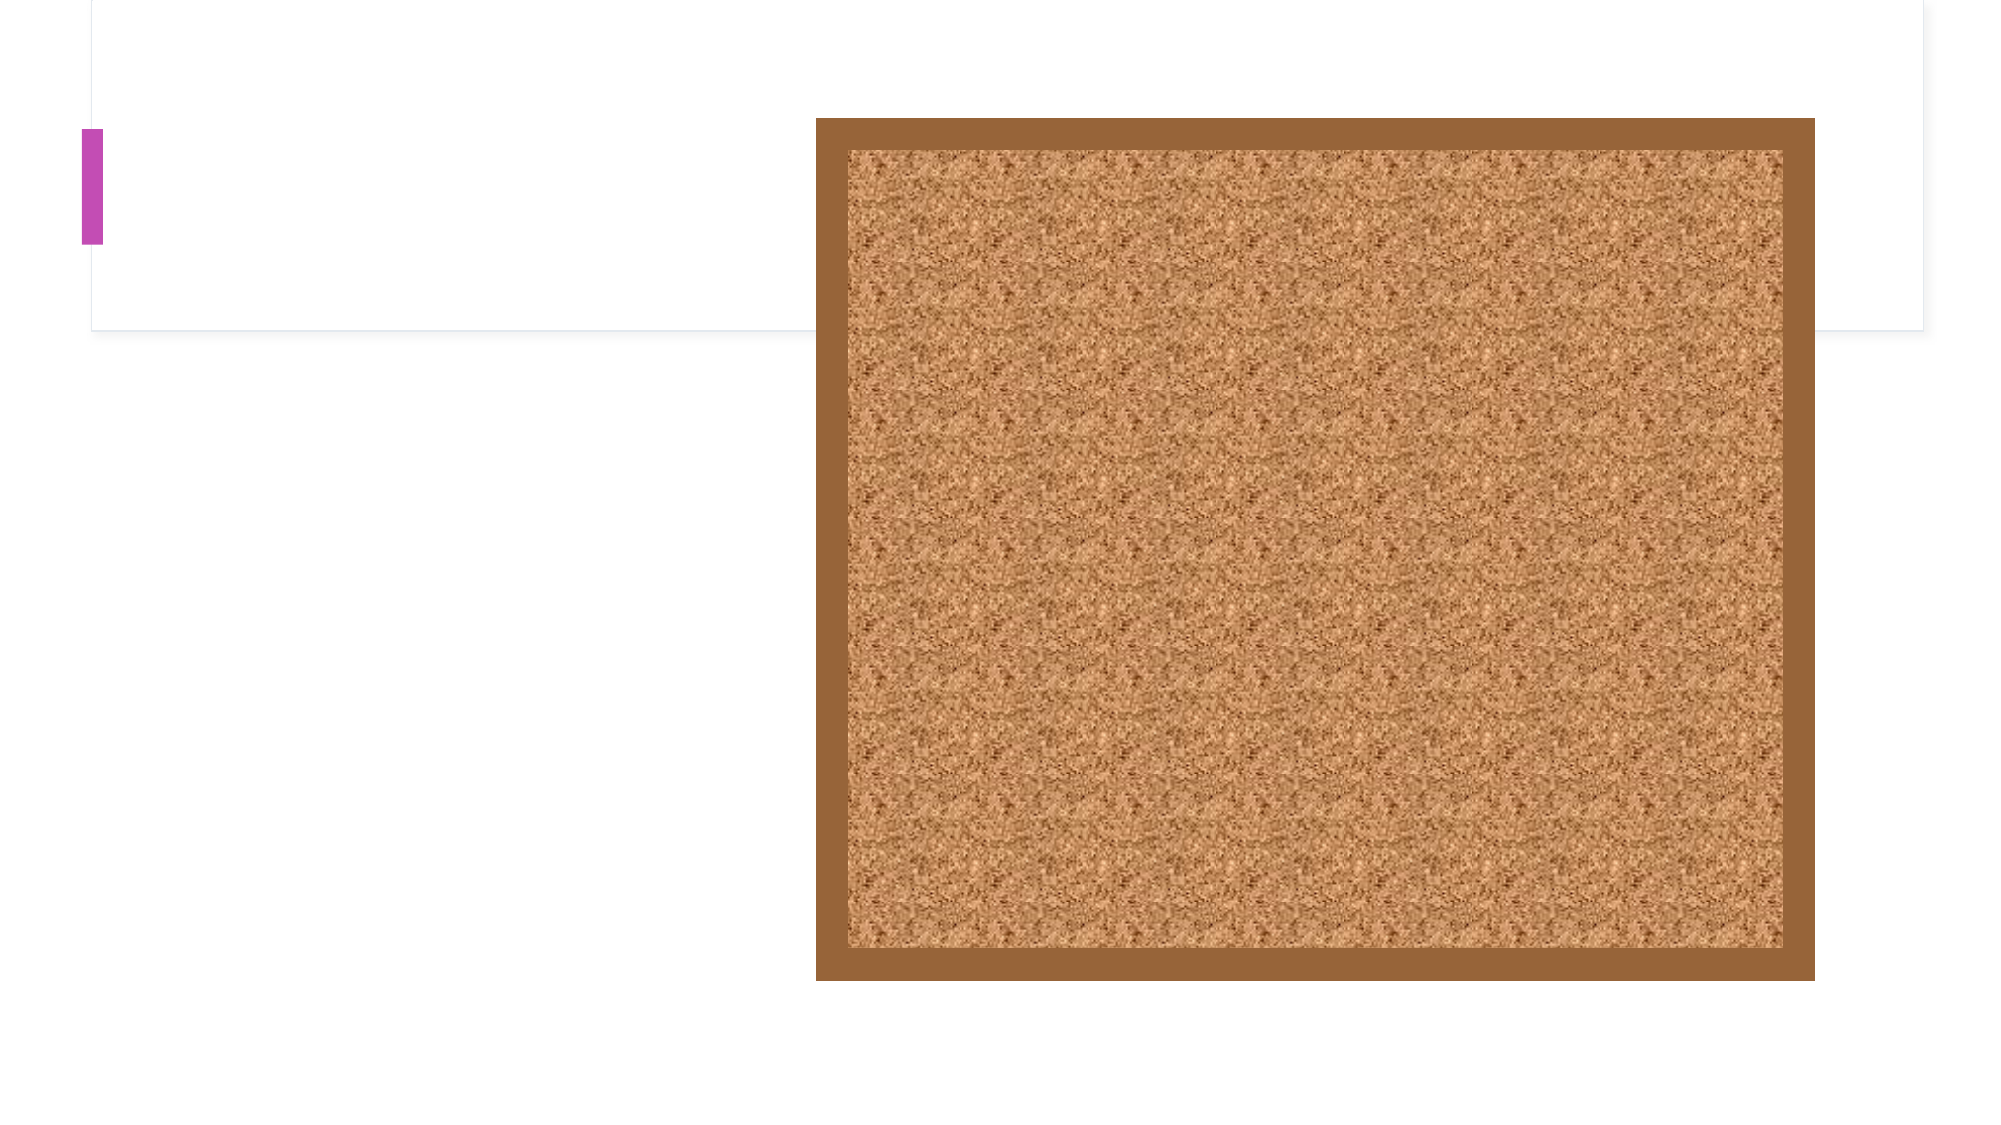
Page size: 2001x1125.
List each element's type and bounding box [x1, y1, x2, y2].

text_box [832, 134, 1800, 965]
